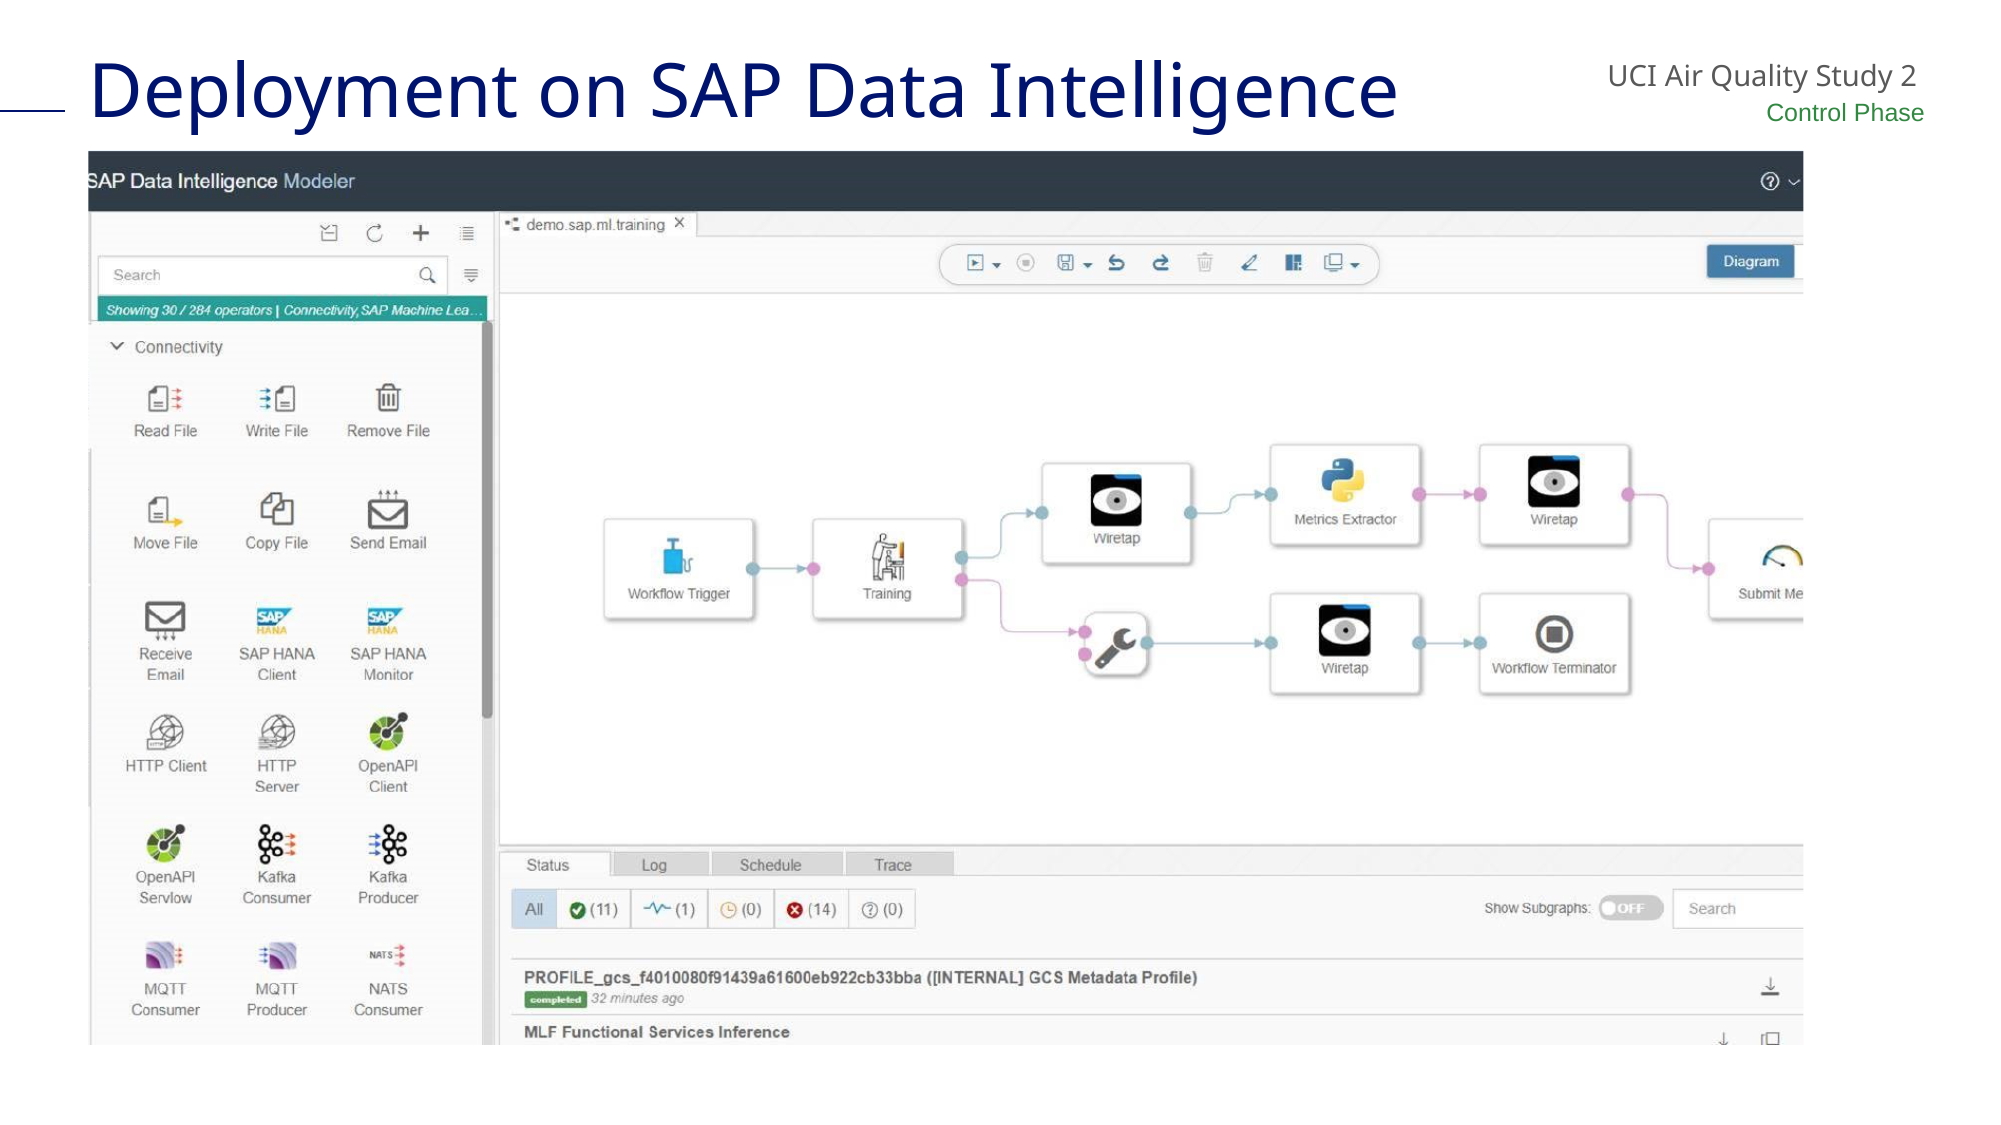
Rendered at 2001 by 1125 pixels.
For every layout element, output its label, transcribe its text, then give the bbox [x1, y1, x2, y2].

picture [88, 150, 1804, 1048]
title Deployment on SAP Data Intelligence [88, 42, 1975, 134]
text_box Control Phase [1377, 96, 1926, 127]
text_box UCI Air Quality Study 2 [1377, 57, 1926, 93]
